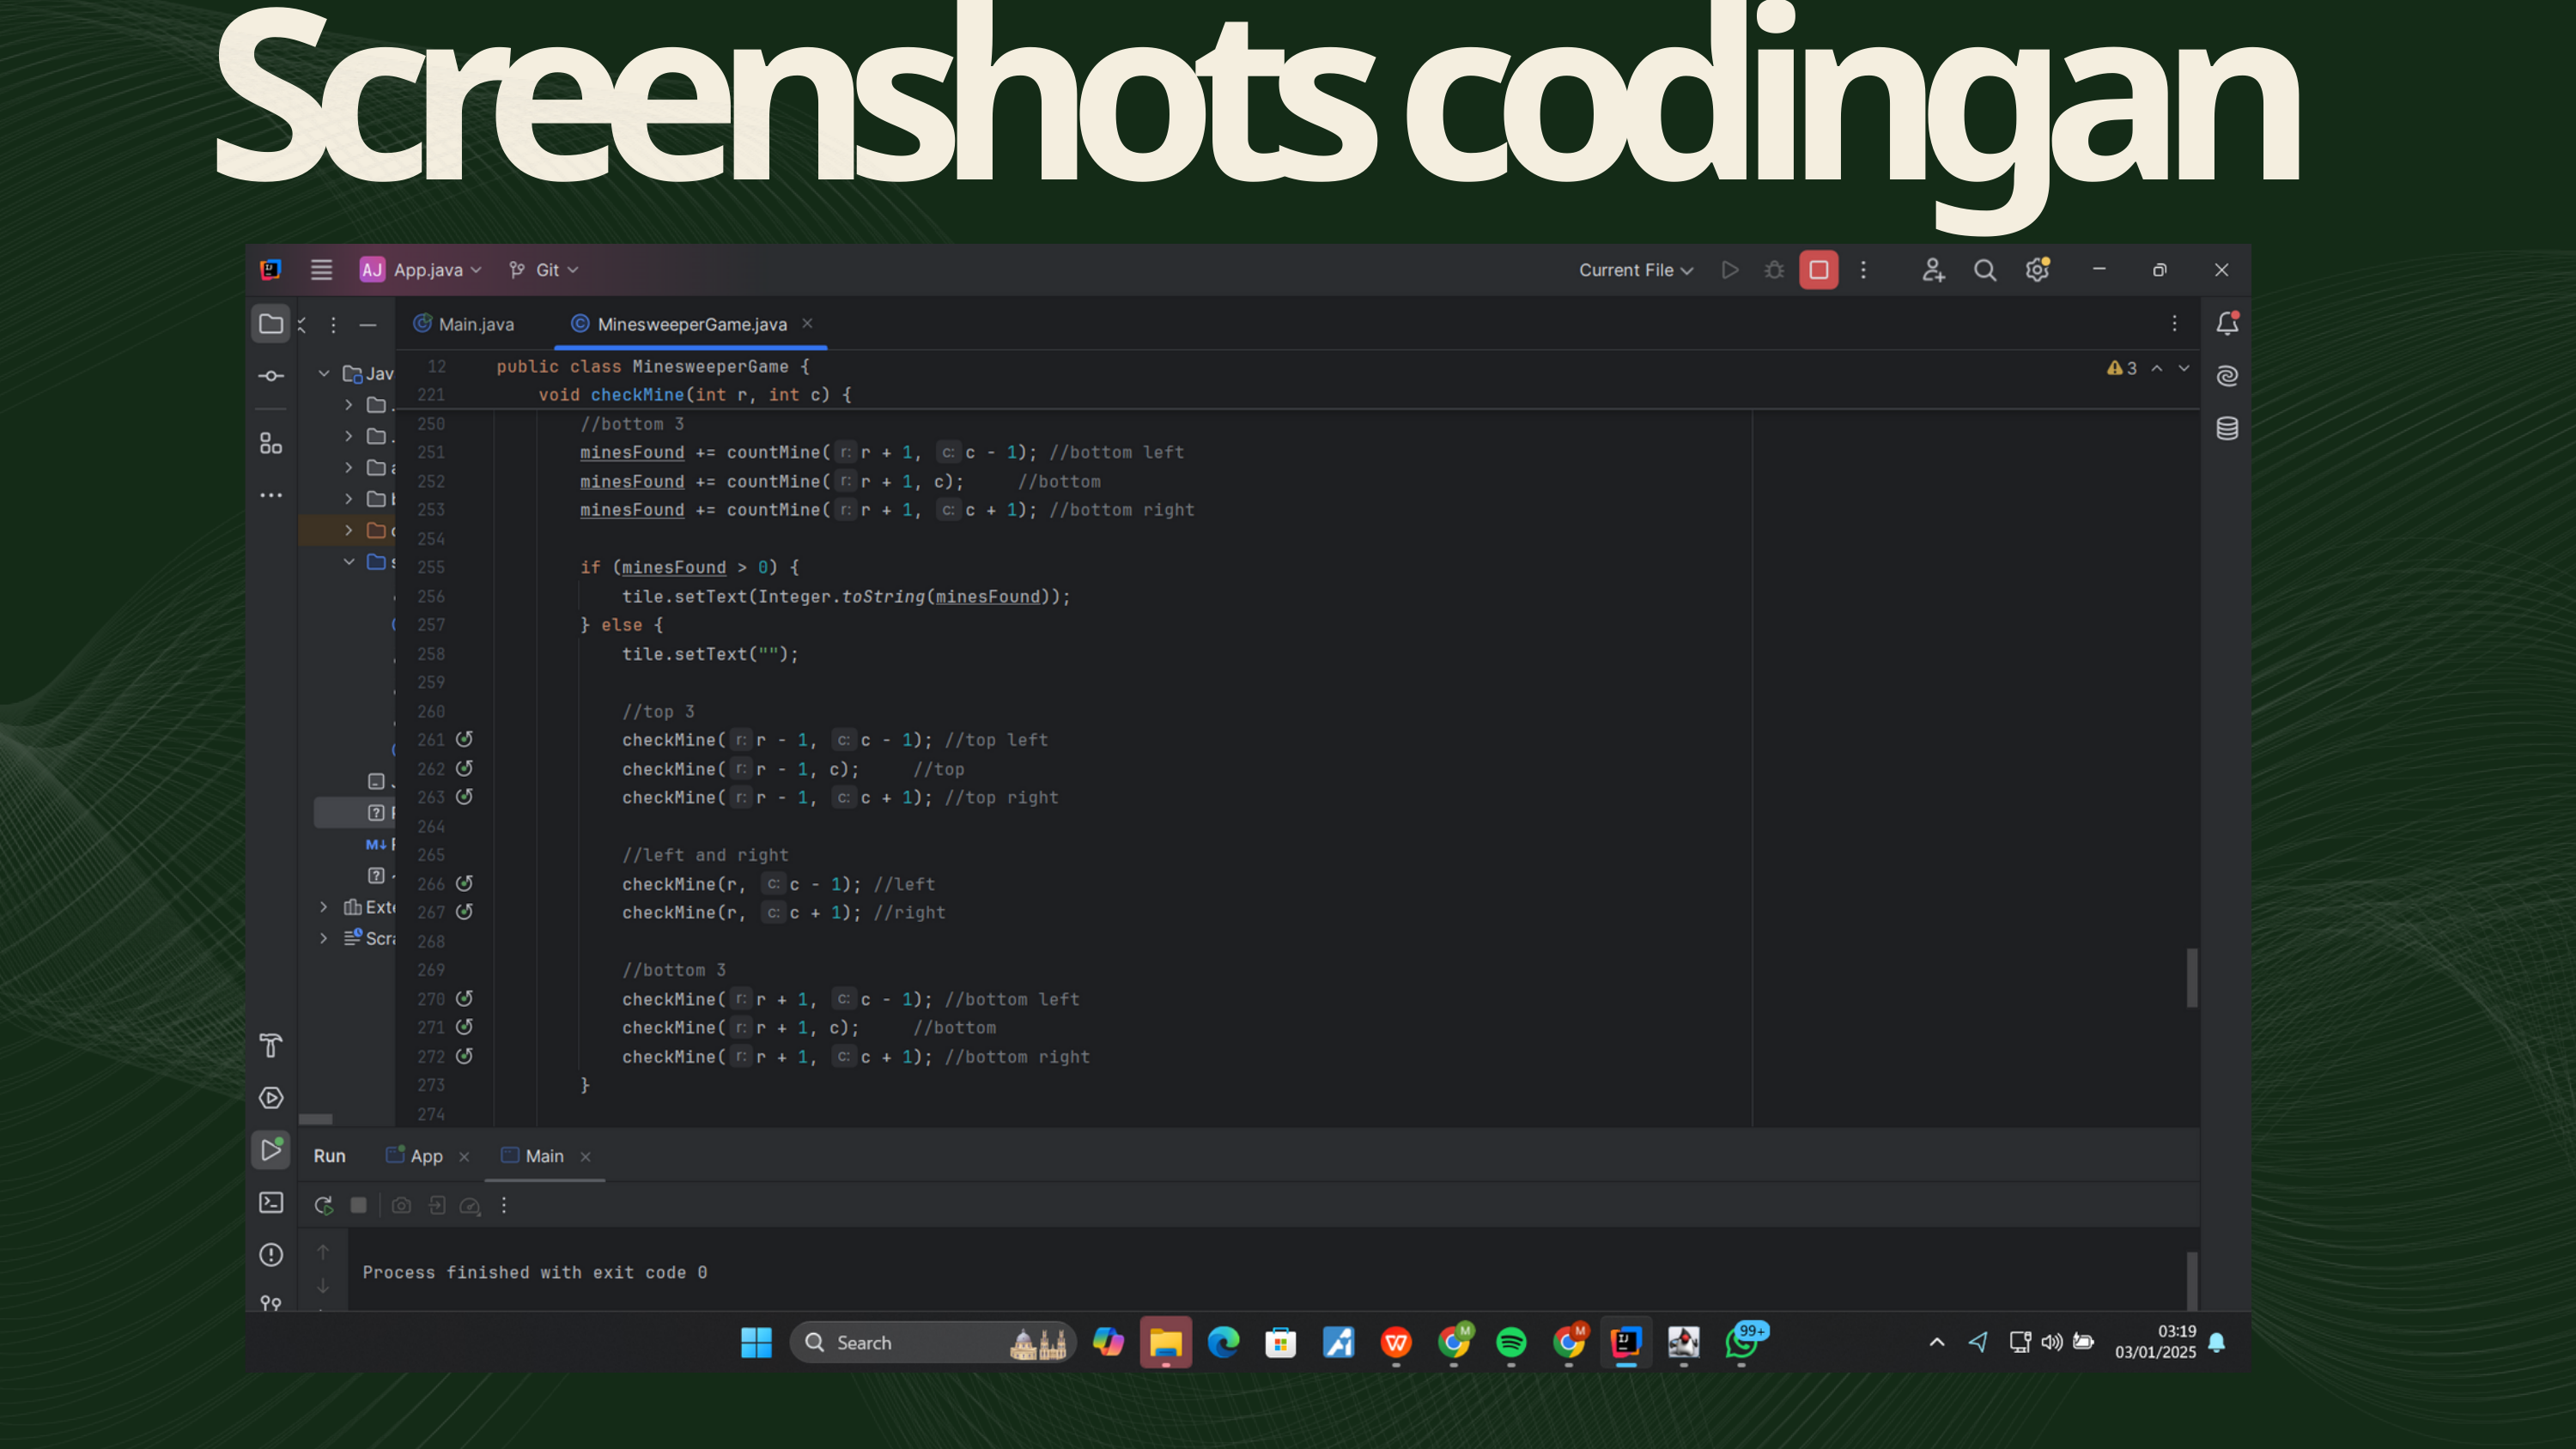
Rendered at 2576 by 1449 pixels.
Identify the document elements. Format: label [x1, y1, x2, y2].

text_box [0, 1, 2576, 1449]
text_box [245, 244, 2252, 1373]
